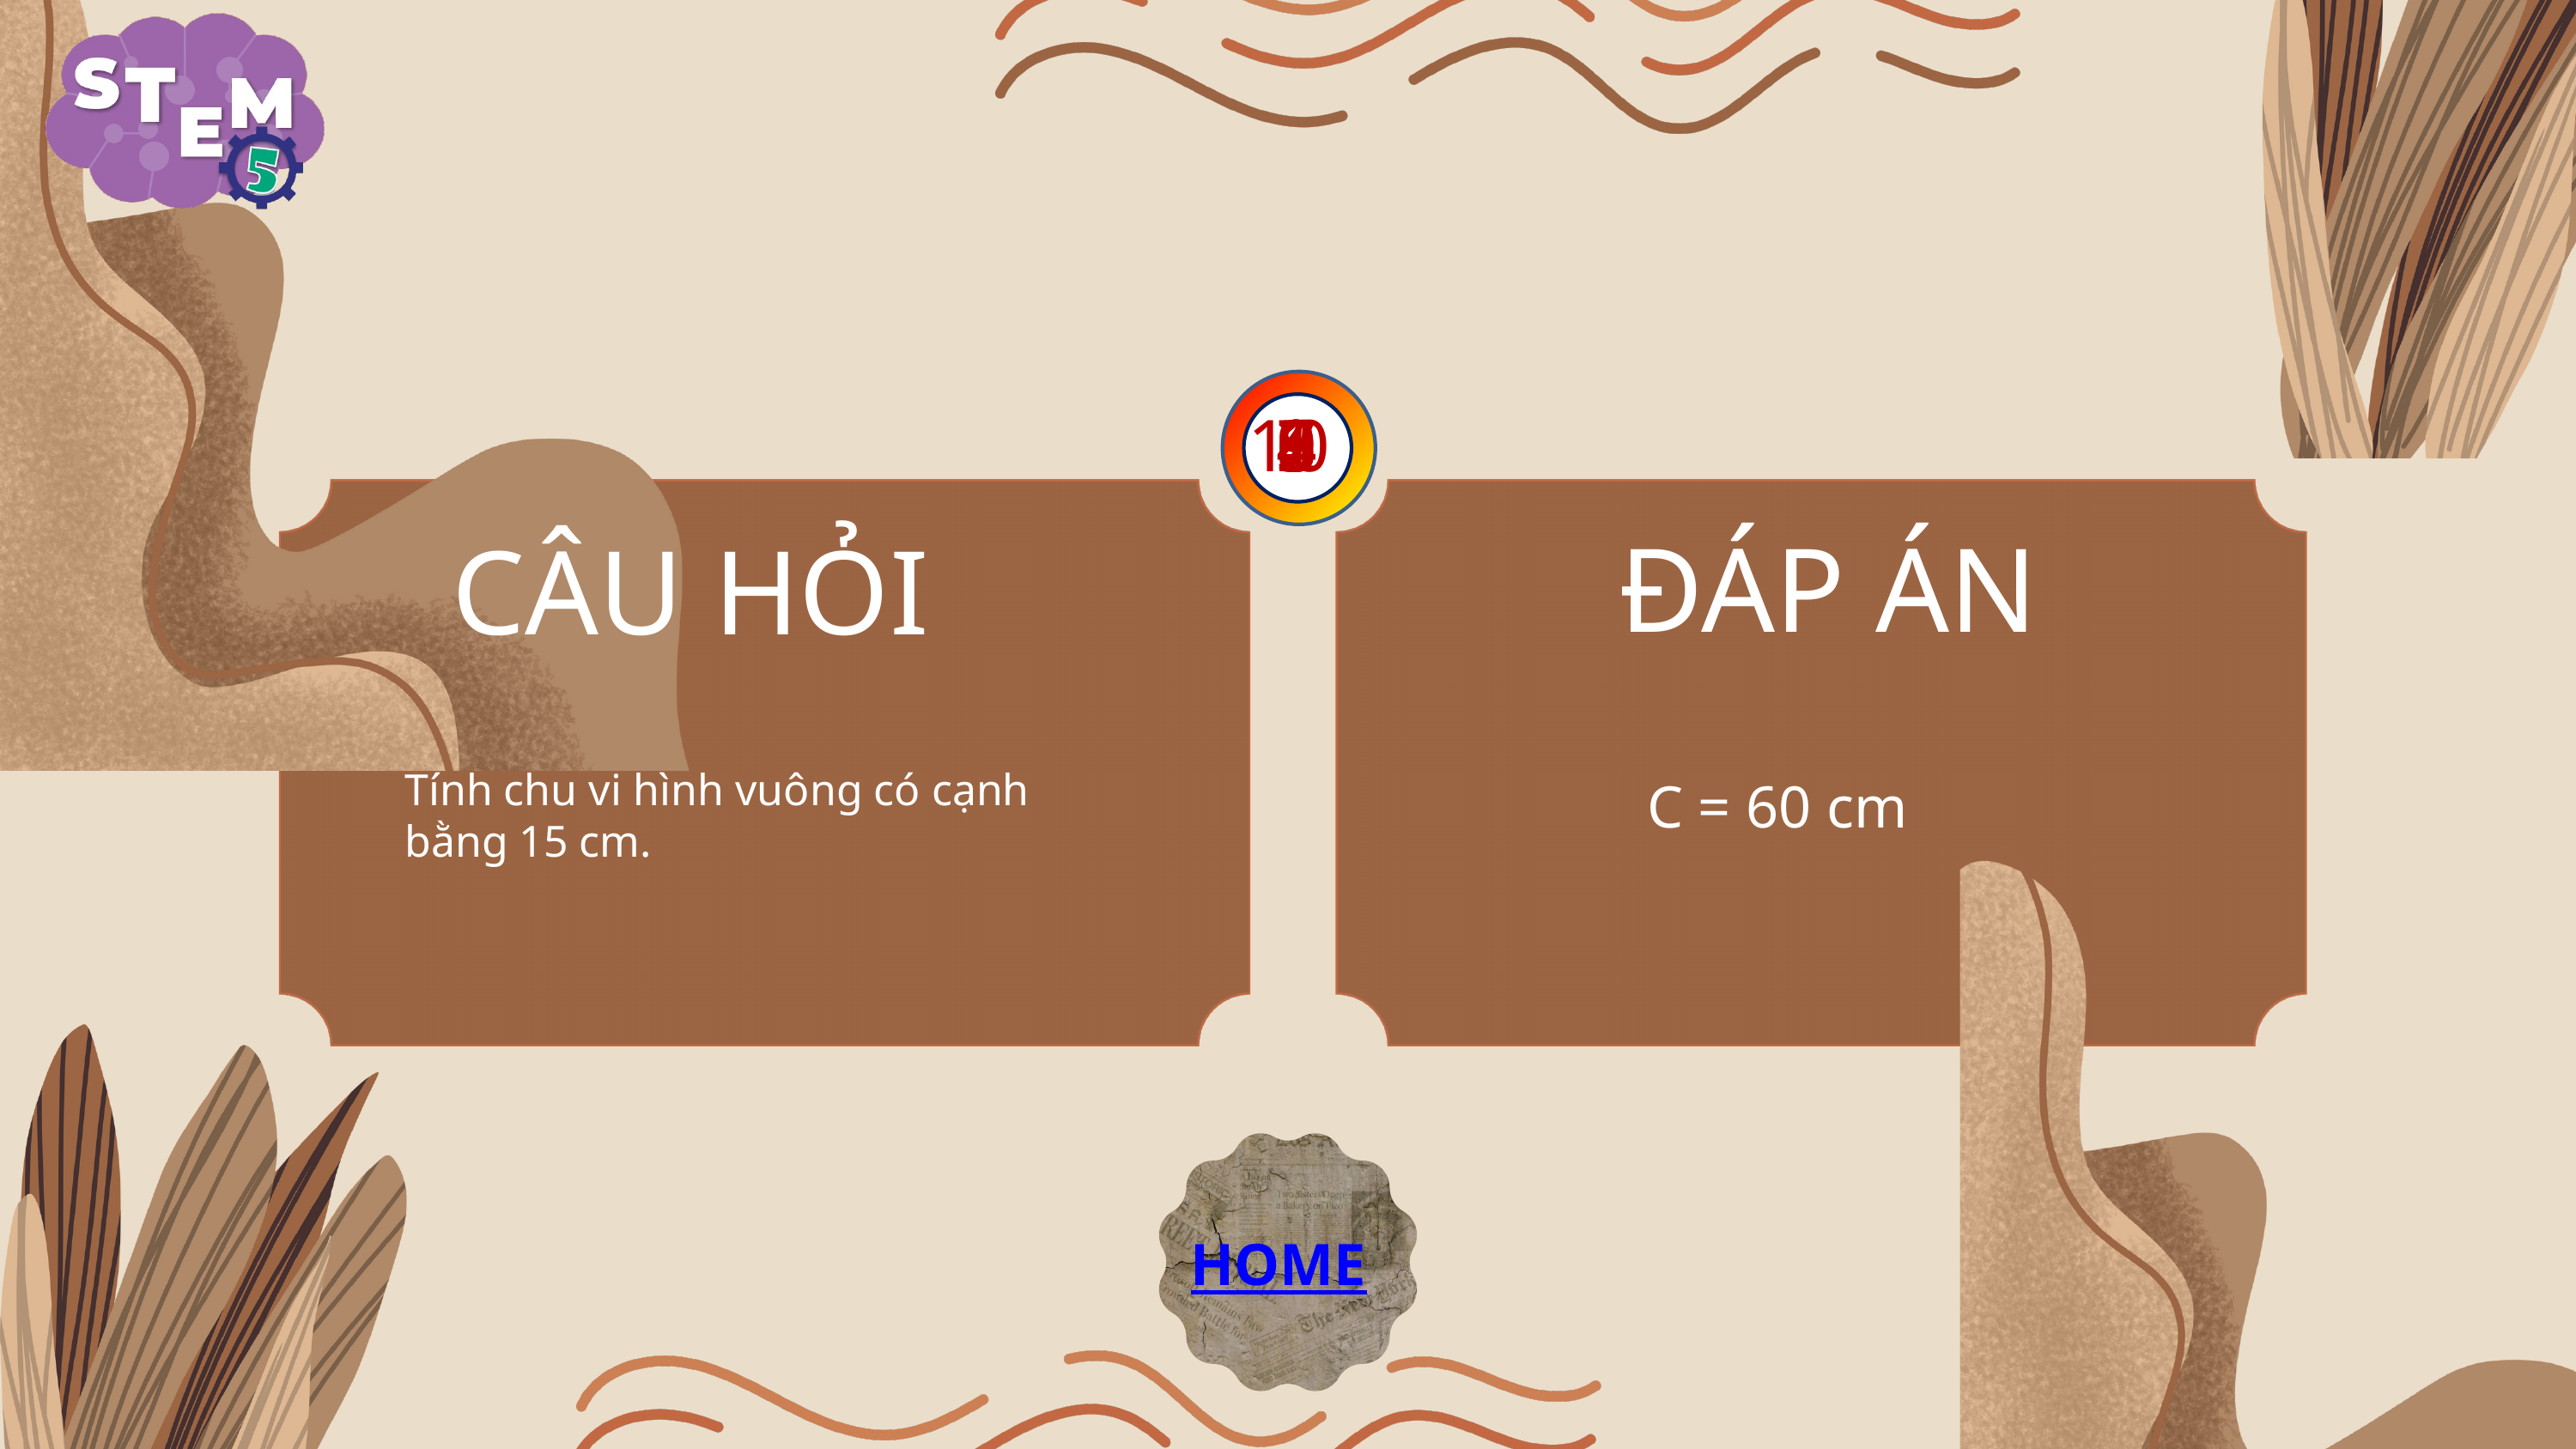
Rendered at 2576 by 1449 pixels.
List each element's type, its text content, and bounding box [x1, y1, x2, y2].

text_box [1158, 1133, 1418, 1391]
text_box 10 [1236, 394, 1346, 493]
text_box [278, 479, 1251, 1046]
text_box 9 [1346, 394, 1352, 493]
text_box [1220, 369, 1377, 526]
text_box [0, 1024, 407, 1449]
text_box [994, 0, 2026, 134]
text_box [1264, 493, 1331, 504]
text_box [2262, 0, 2576, 458]
text_box ĐÁP ÁN [1619, 516, 2135, 656]
text_box [1959, 845, 2576, 1449]
text_box [570, 1349, 1601, 1449]
text_box Tính chu vi hình vuông có cạnh bằng 15 cm. [404, 762, 1140, 866]
text_box [1335, 479, 2307, 1046]
text_box CÂU HỎI [452, 518, 1000, 658]
text_box [0, 0, 690, 771]
text_box C = 60 cm [1632, 770, 2076, 840]
picture [42, 10, 335, 217]
